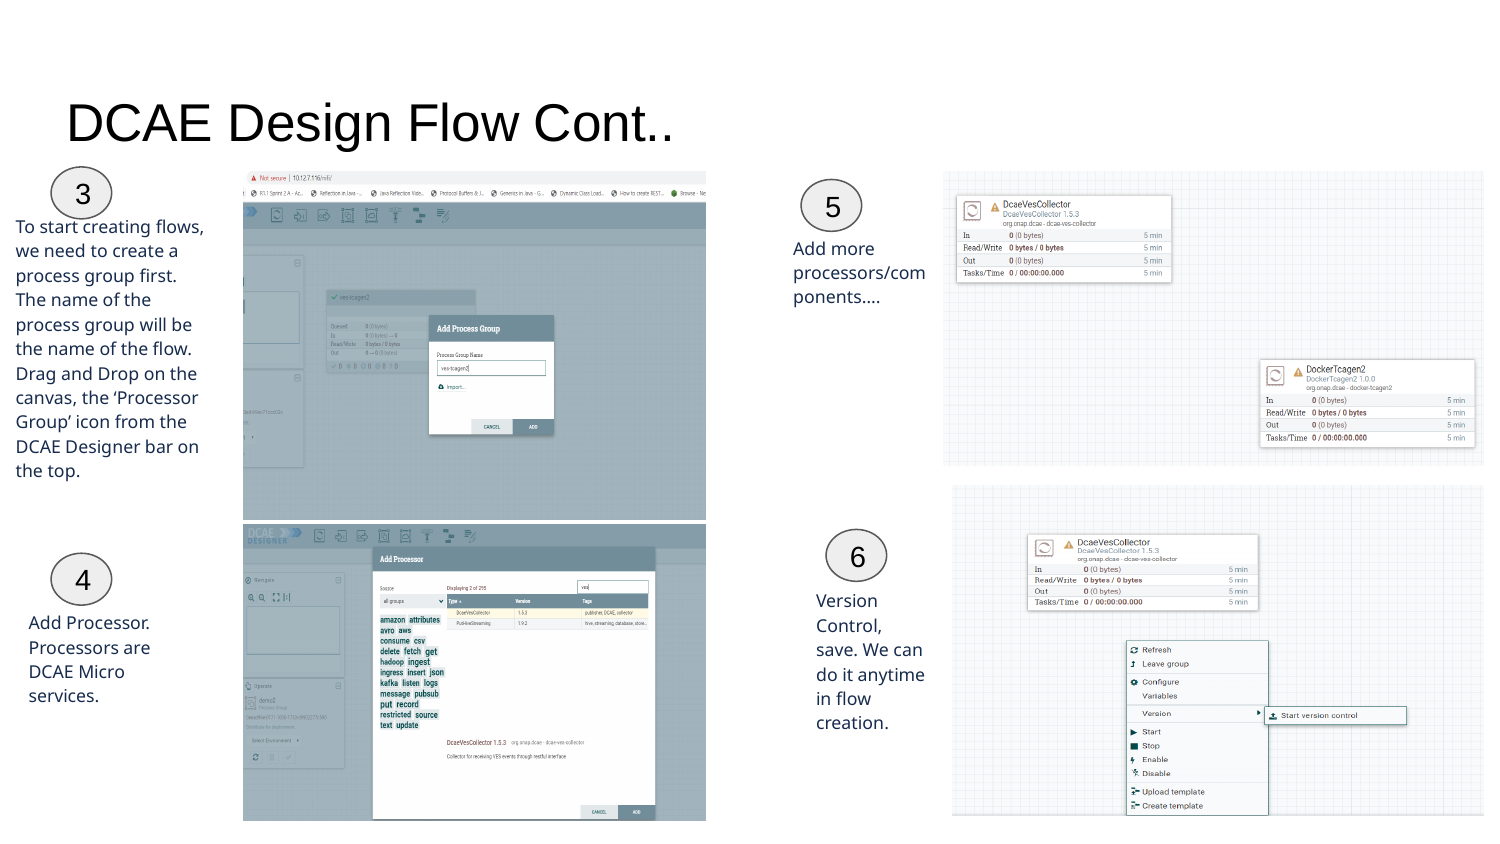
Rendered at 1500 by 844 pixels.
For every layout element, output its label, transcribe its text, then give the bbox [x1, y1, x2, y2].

text_box 3 [51, 166, 112, 219]
picture [943, 171, 1484, 467]
text_box Version Control, save. We can do it anytime in flow creation. [801, 571, 944, 749]
text_box Add Processor. Processors are DCAE Micro services. [13, 593, 212, 722]
picture [243, 171, 706, 520]
text_box 5 [801, 179, 862, 232]
picture [243, 523, 706, 821]
text_box To start creating flows, we need to create a process group first. The name of the process group will be the name of the flow. Drag and Drop on the canvas, the ‘Processor Group’ icon from the DCAE Designer bar on the top. [0, 197, 227, 497]
title DCAE Design Flow Cont.. [51, 72, 1449, 167]
picture [952, 484, 1484, 817]
text_box Add more processors/components…. [778, 219, 938, 323]
text_box 4 [51, 553, 112, 606]
text_box 6 [826, 529, 887, 582]
